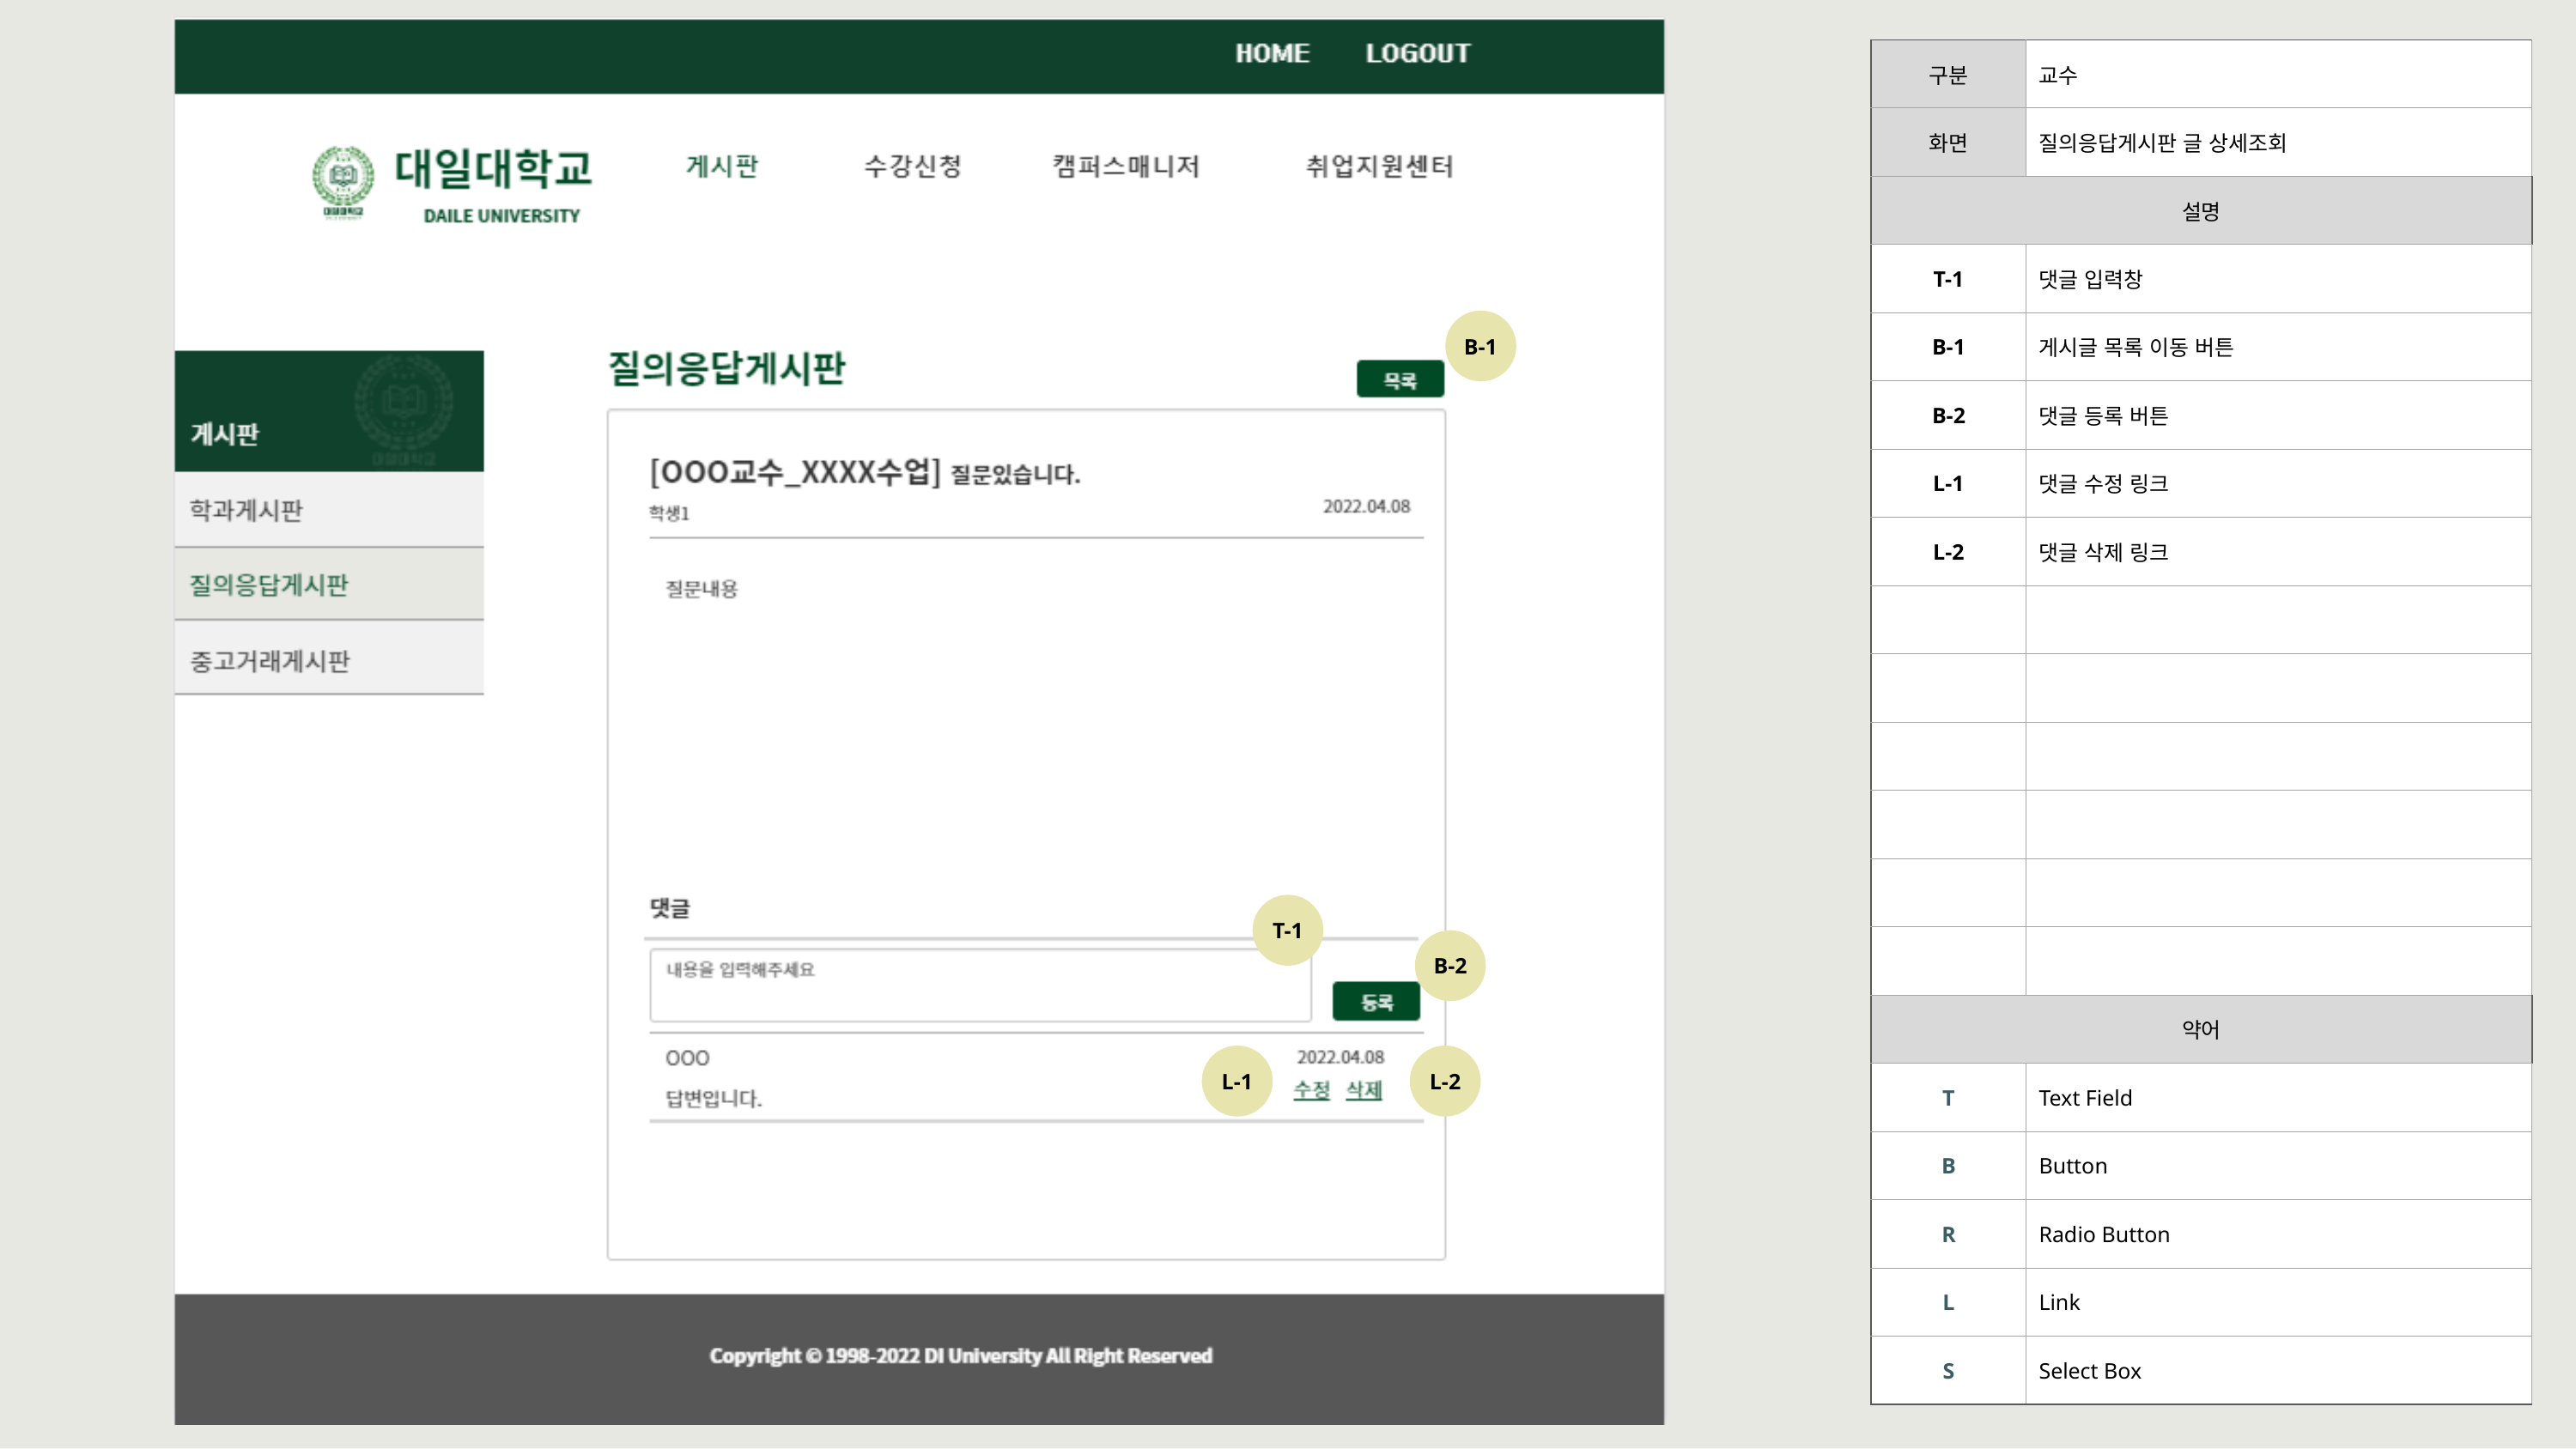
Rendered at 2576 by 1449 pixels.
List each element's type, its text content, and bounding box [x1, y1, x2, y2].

table_cell B-1 [1872, 313, 2026, 380]
table_cell [1872, 859, 2026, 926]
table_cell [2026, 927, 2531, 995]
table_cell 화면 [1872, 108, 2026, 176]
table_cell [1872, 654, 2026, 722]
table_cell [2026, 859, 2531, 926]
table_cell Radio Button [2026, 1200, 2531, 1268]
table_cell L-1 [1872, 450, 2026, 517]
table_cell Link [2026, 1269, 2531, 1336]
table_cell [2026, 654, 2531, 722]
table_cell L-2 [1872, 518, 2026, 585]
table_cell [2026, 586, 2531, 653]
table_cell [1872, 723, 2026, 790]
table_header 교수 [2026, 40, 2531, 107]
text_box [0, 0, 2576, 1449]
table_cell [2026, 791, 2531, 858]
table_cell [1872, 927, 2026, 995]
table_cell 질의응답게시판 글 상세조회 [2026, 108, 2531, 176]
table_cell L [1872, 1269, 2026, 1336]
table_cell T-1 [1872, 245, 2026, 312]
table_cell T [1872, 1064, 2026, 1131]
table_cell 게시글 목록 이동 버튼 [2026, 313, 2531, 380]
table_cell Select Box [2026, 1337, 2531, 1404]
table_cell 설명 [1872, 177, 2531, 244]
table_cell Text Field [2026, 1064, 2531, 1131]
table_cell Button [2026, 1132, 2531, 1199]
table_cell R [1872, 1200, 2026, 1268]
table_cell [1872, 791, 2026, 858]
table_header 구분 [1872, 40, 2026, 107]
table_cell 댓글 입력창 [2026, 245, 2531, 312]
table_cell 댓글 등록 버튼 [2026, 381, 2531, 449]
table_cell 약어 [1872, 996, 2531, 1063]
table_cell B [1872, 1132, 2026, 1199]
picture [172, 15, 1669, 1425]
table_cell 댓글 삭제 링크 [2026, 518, 2531, 585]
table_cell S [1872, 1337, 2026, 1404]
table_cell 댓글 수정 링크 [2026, 450, 2531, 517]
table_cell B-2 [1872, 381, 2026, 449]
table_cell [1872, 586, 2026, 653]
table_cell [2026, 723, 2531, 790]
